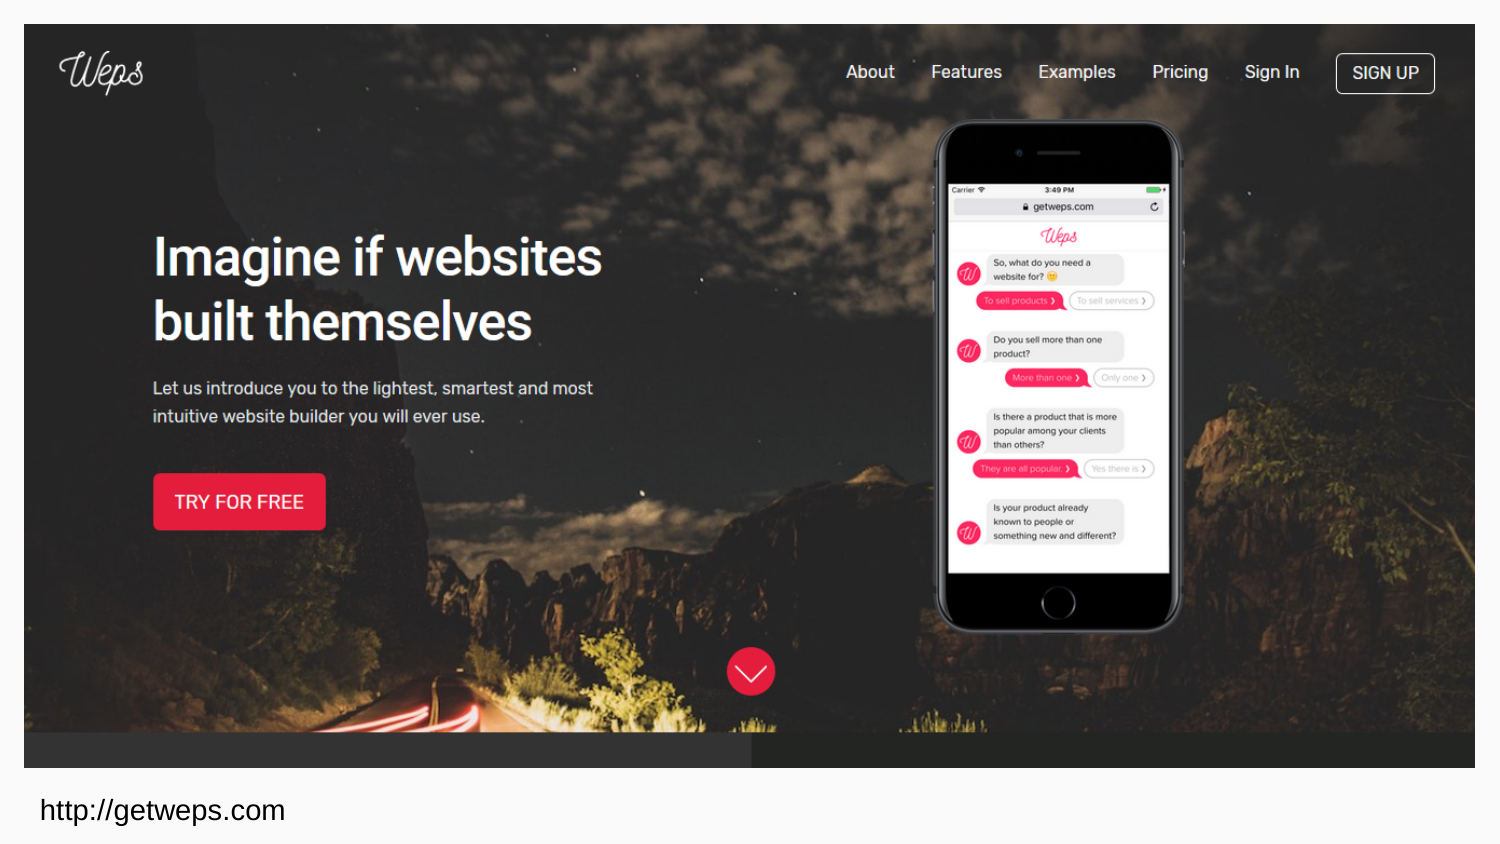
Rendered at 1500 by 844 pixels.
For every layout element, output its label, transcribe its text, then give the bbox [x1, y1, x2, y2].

picture [24, 24, 1476, 768]
text_box http://getweps.com [24, 776, 1068, 844]
